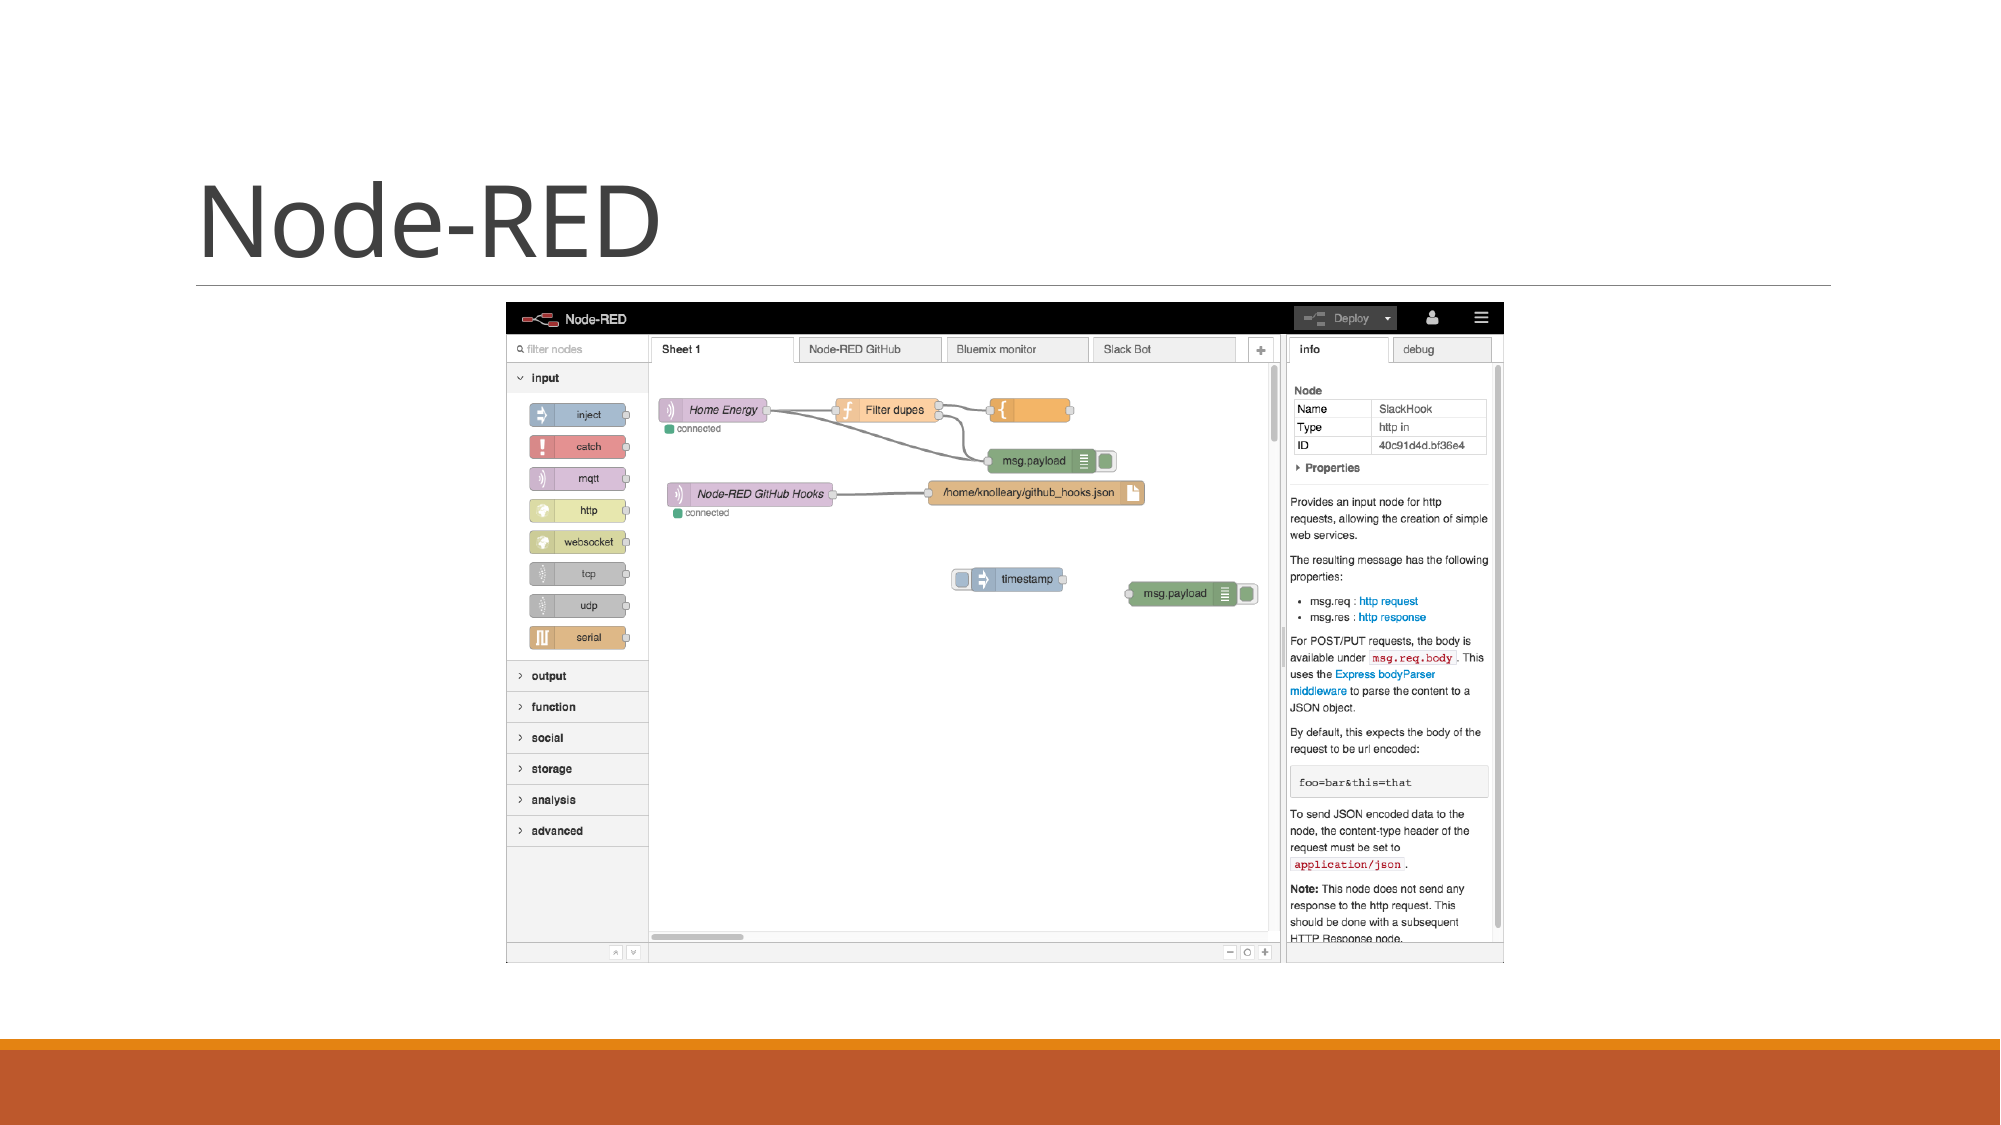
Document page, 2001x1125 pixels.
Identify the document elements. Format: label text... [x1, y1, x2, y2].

title Node-RED [180, 47, 1830, 285]
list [505, 302, 1505, 964]
